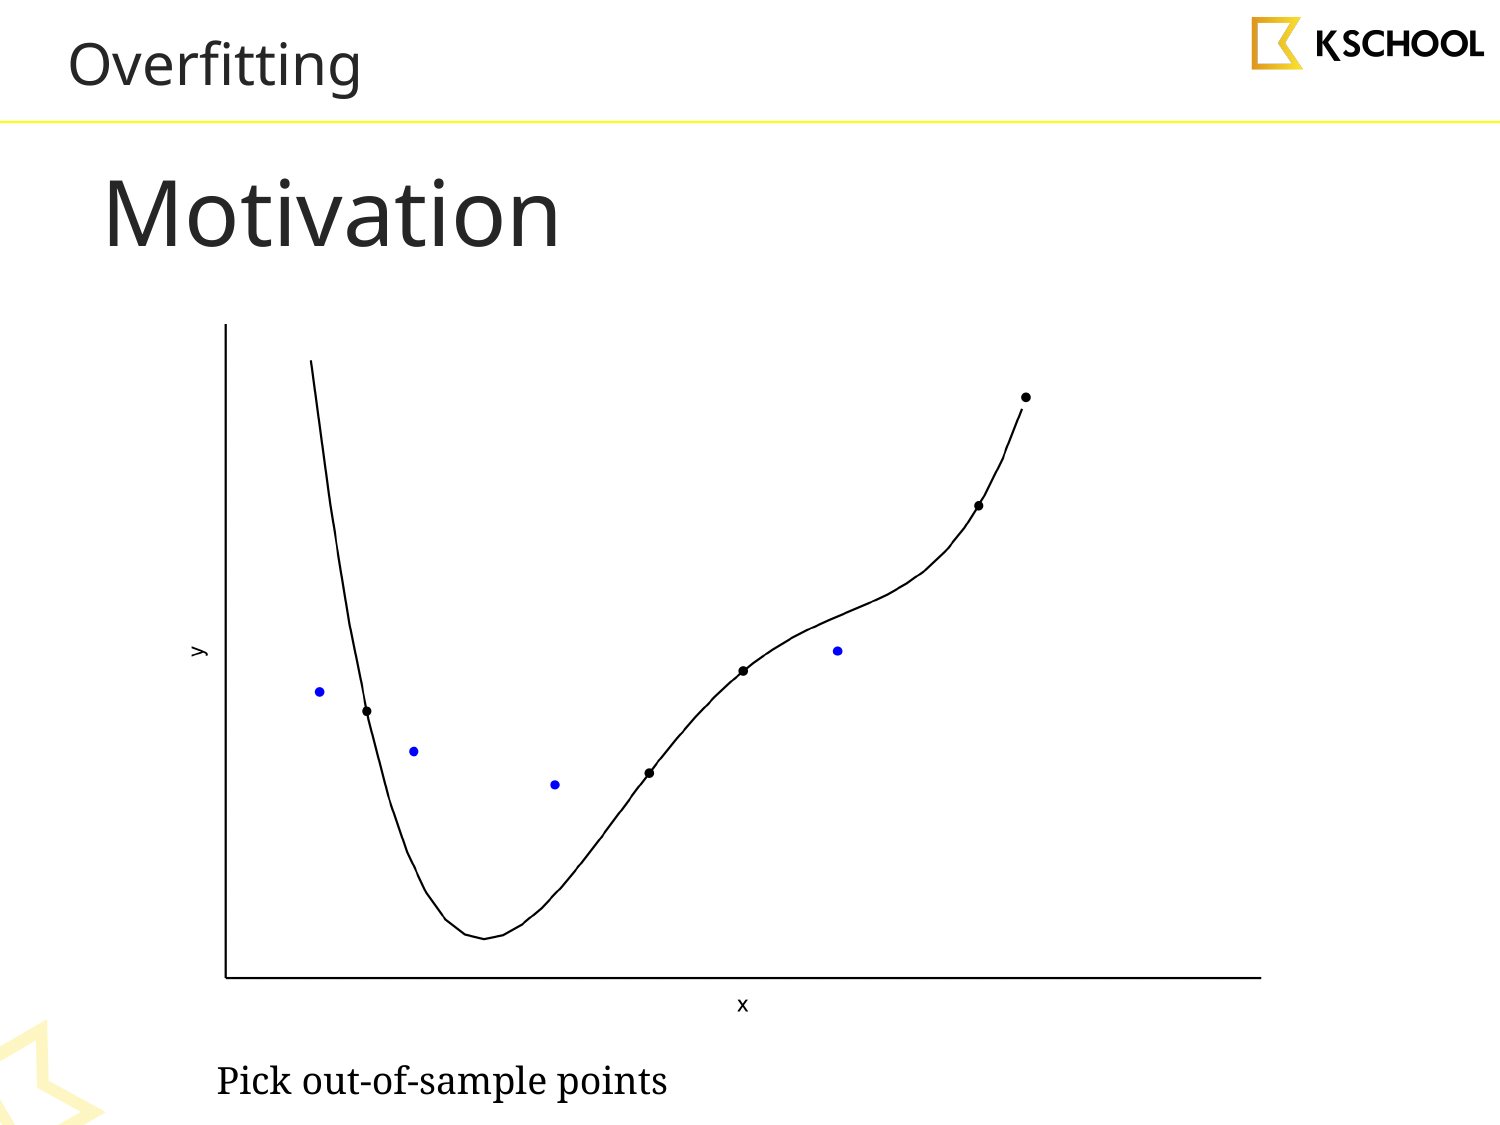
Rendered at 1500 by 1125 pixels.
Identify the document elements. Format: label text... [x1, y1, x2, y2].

text_box Pick out-of-sample points [201, 1049, 684, 1110]
text_box Motivation [86, 146, 1310, 245]
picture [1245, 8, 1493, 77]
picture [176, 312, 1273, 1023]
picture [0, 1014, 108, 1125]
title Overfitting [52, 19, 1206, 112]
